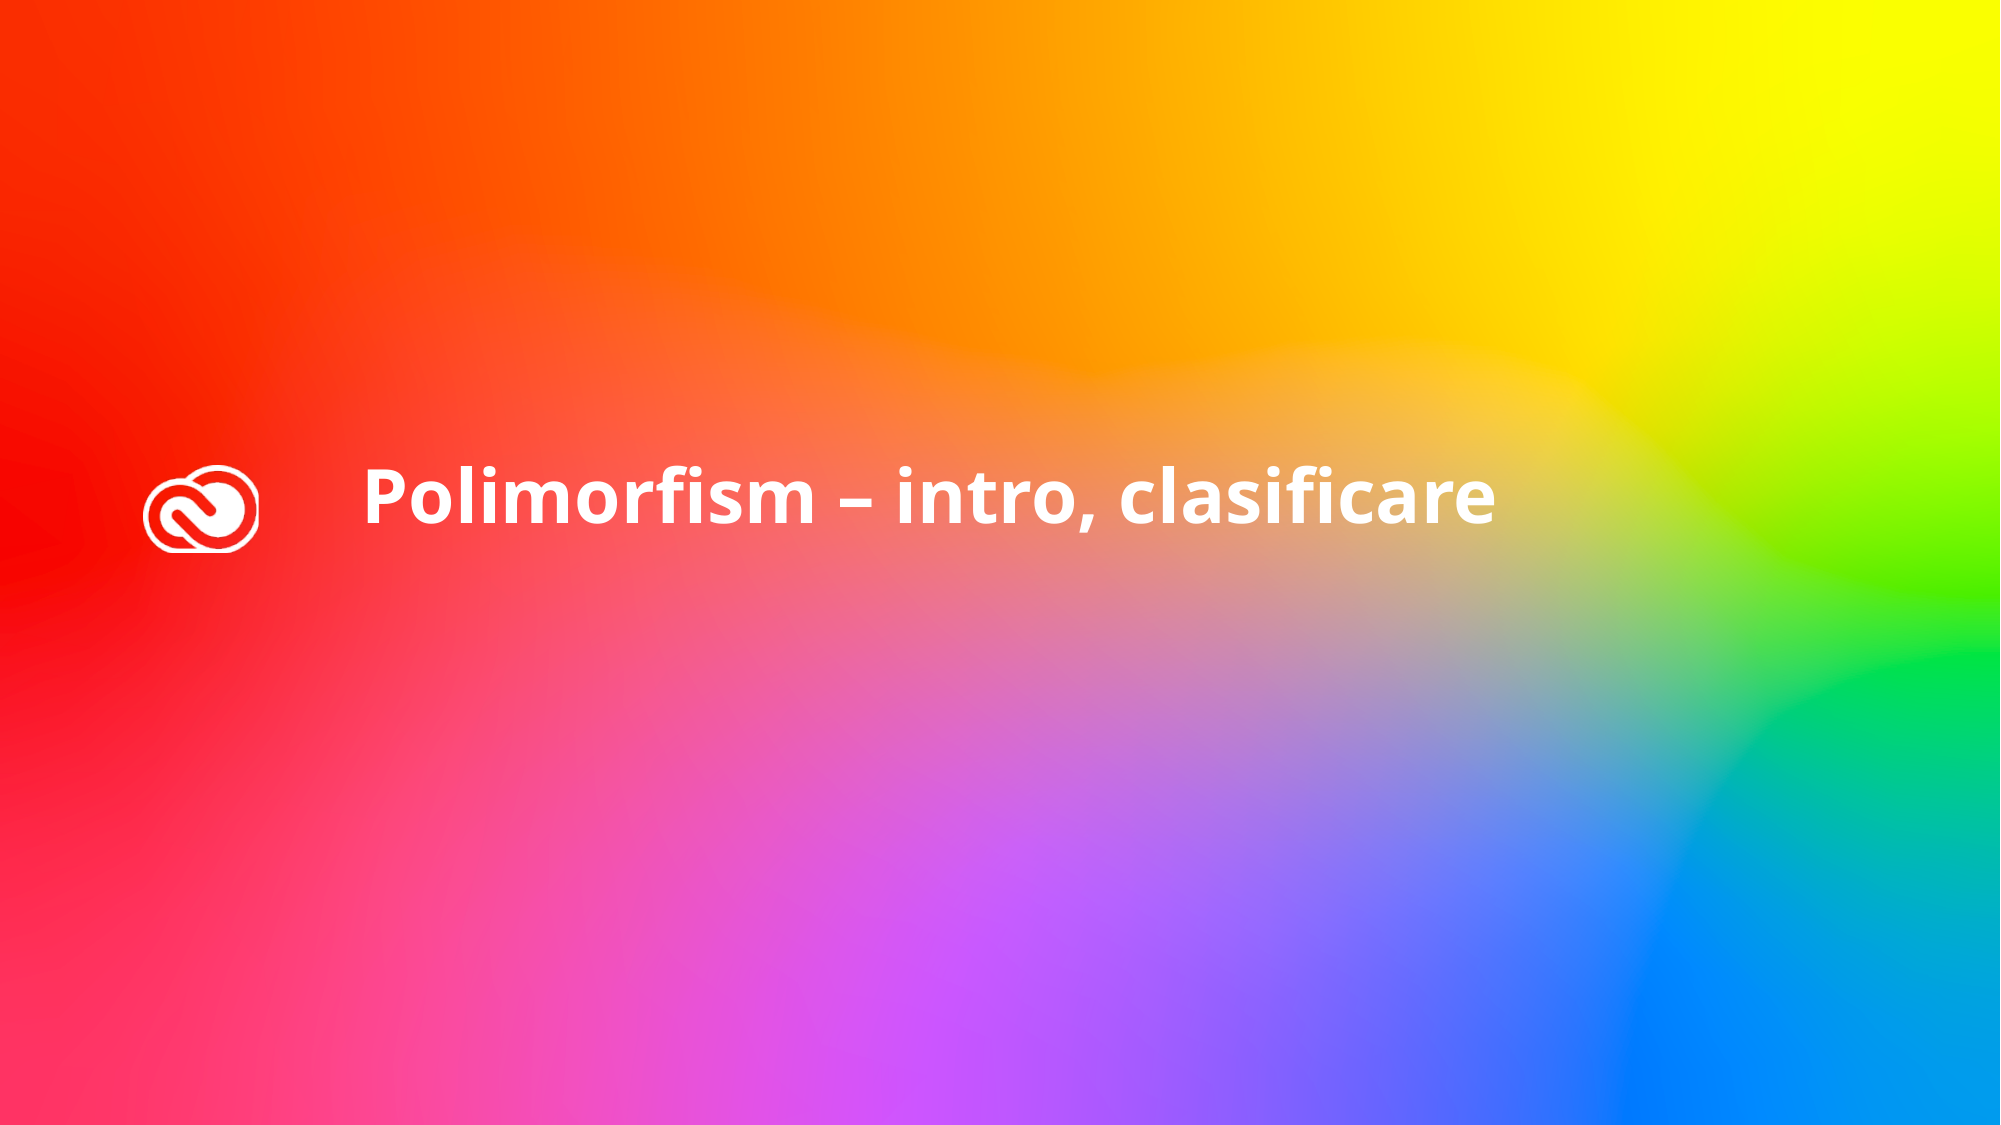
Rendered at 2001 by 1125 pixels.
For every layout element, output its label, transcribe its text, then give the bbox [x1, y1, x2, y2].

picture [0, 0, 2000, 1125]
title Polimorfism – intro, clasificare [361, 458, 1827, 744]
